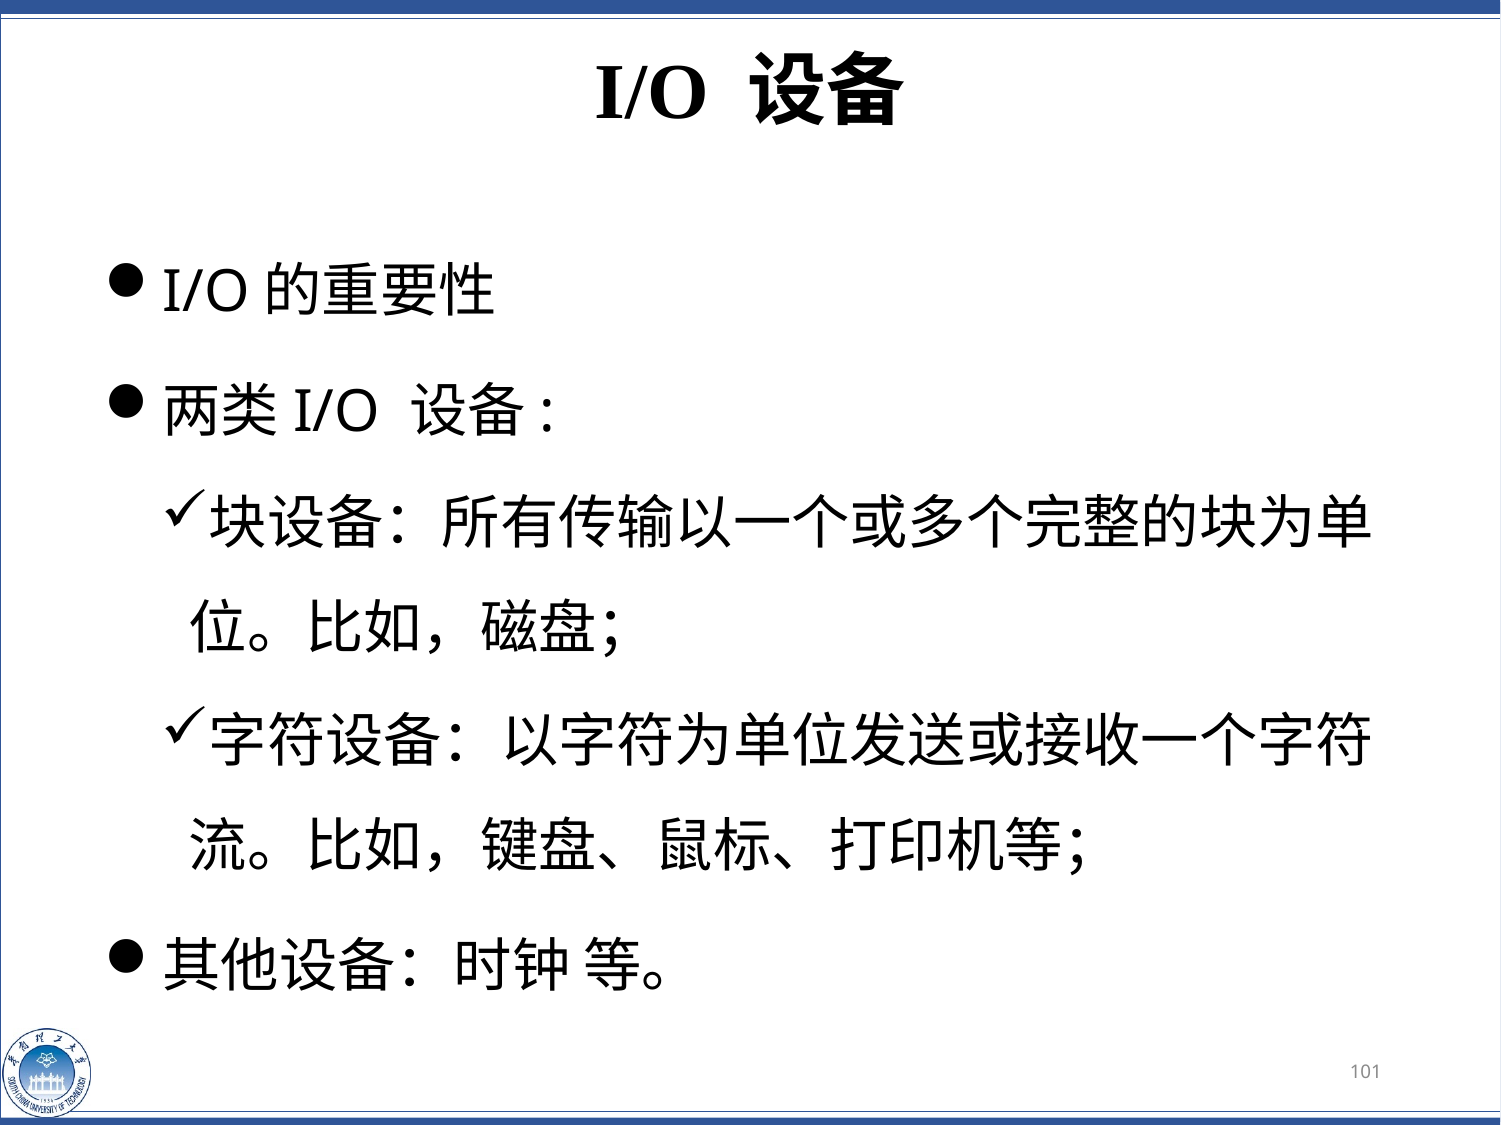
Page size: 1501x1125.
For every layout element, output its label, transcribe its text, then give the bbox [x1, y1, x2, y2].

list I/O的重要性 两类I/O 设备: 块设备：所有传输以一个或多个完整的块为单位。比如，磁盘； 字符设备：以字符为单位发送或接收一个字符流。比如，键盘、鼠标、打印机等； 其他设备：时钟 等。 [89, 210, 1446, 1048]
title I/O 设备 [103, 14, 1398, 171]
picture [2, 1028, 91, 1117]
slide_number 101 [1059, 1048, 1398, 1103]
